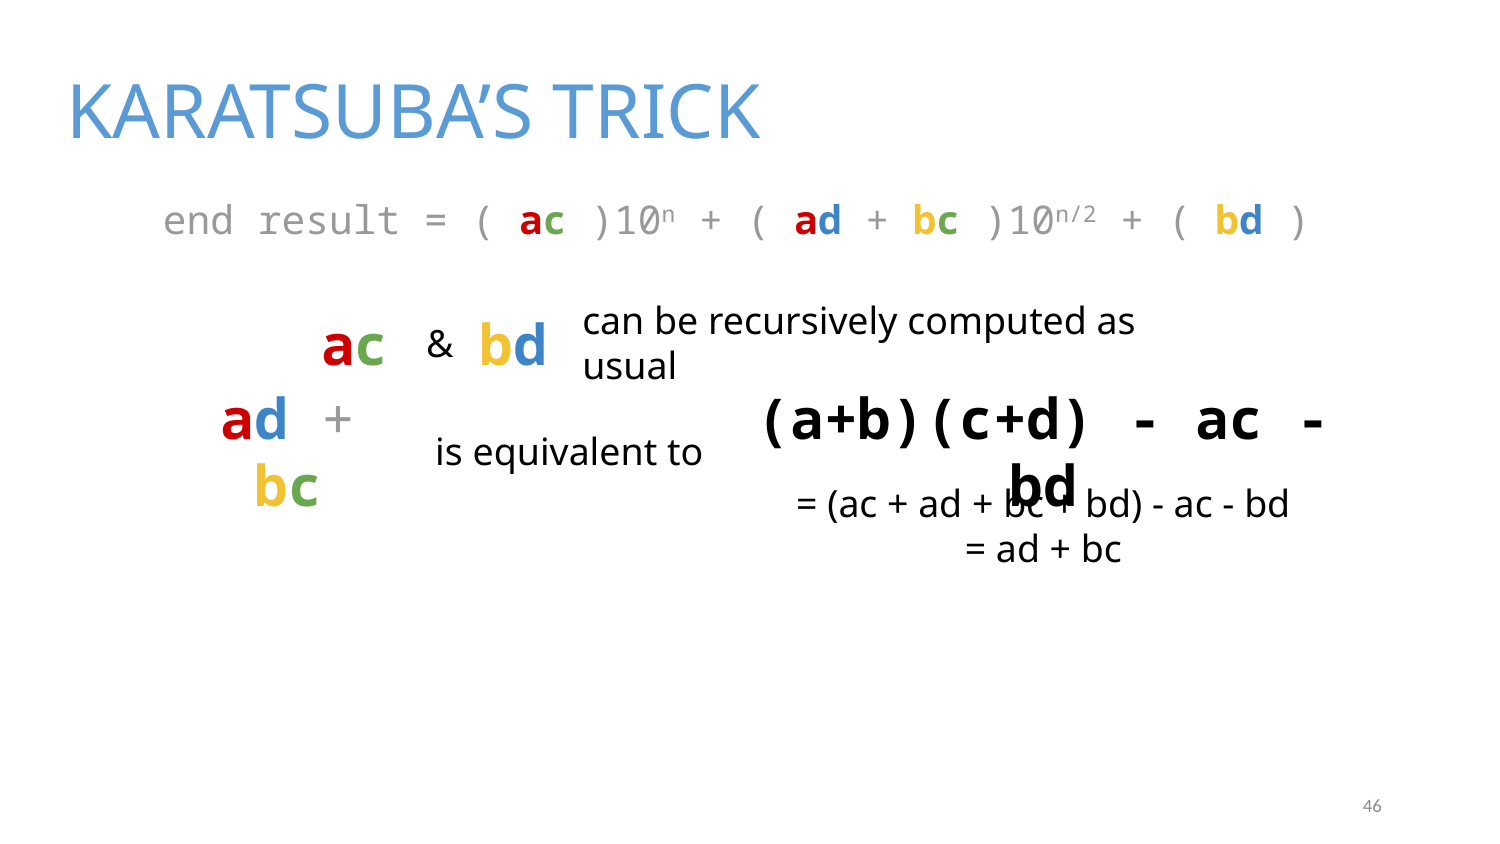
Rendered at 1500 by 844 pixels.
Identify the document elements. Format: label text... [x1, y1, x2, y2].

text_box = (ac + ad + bc + bd) - ac - bd = ad + bc [731, 481, 1356, 569]
slide_number 46 [1059, 782, 1397, 827]
text_box & [411, 298, 456, 386]
title KARATSUBA’S TRICK [51, 60, 1449, 167]
text_box can be recursively computed as usual [571, 298, 1203, 386]
text_box ac [297, 298, 411, 386]
text_box bd [456, 298, 571, 386]
text_box is equivalent to [396, 406, 743, 494]
text_box (a+b)(c+d) - ac - bd [743, 406, 1356, 481]
text_box ad + bc [171, 406, 396, 494]
text_box end result = ( ac )10n + ( ad + bc )10n/2 + ( bd ) [118, 175, 1382, 263]
